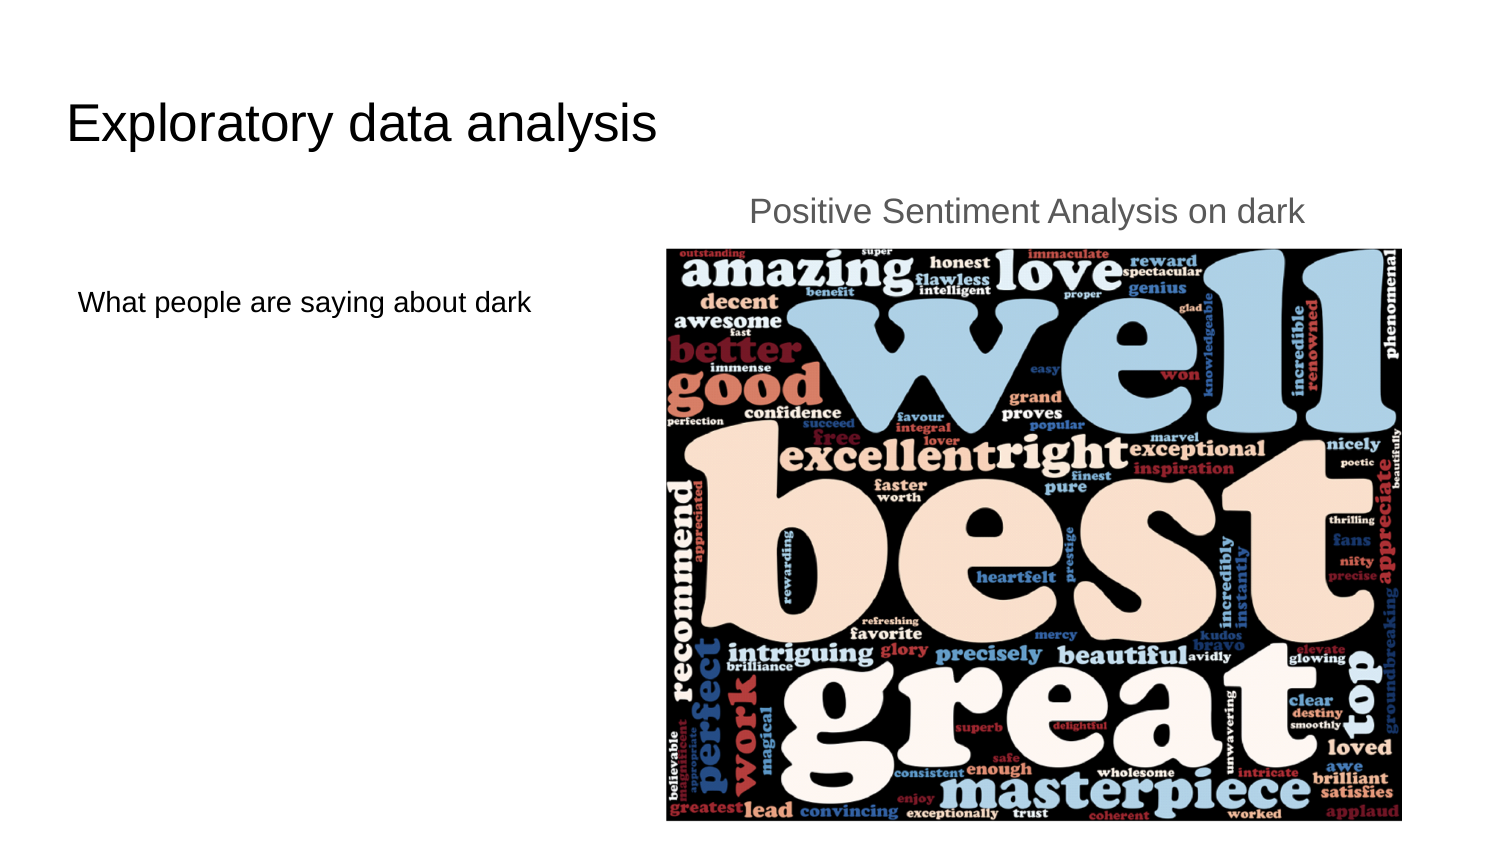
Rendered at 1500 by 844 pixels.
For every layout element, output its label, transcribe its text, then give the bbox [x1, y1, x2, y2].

title Exploratory data analysis [51, 72, 1449, 167]
text_box What people are saying about dark [63, 268, 610, 334]
list Positive Sentiment Analysis on dark [734, 166, 1353, 244]
picture [665, 245, 1402, 822]
